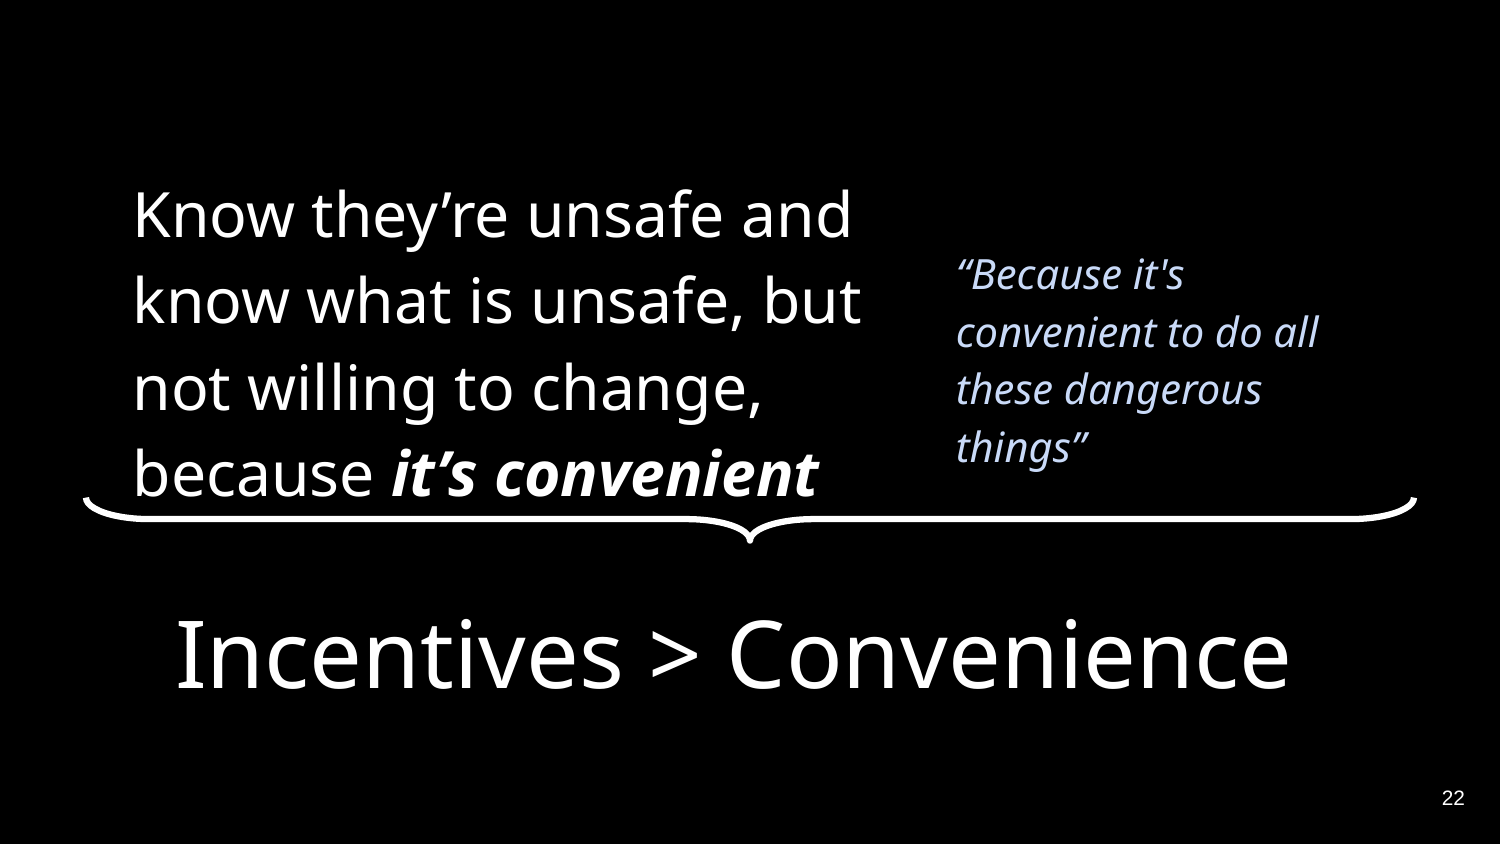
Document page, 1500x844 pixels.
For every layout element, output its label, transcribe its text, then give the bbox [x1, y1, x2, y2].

slide_number ‹#› [1389, 764, 1480, 830]
title Incentives > Convenience [126, 562, 1343, 695]
text_box [85, 497, 1414, 541]
list “Because it's convenient to do all these dangerous things” [940, 225, 1341, 468]
title Know they’re unsafe and know what is unsafe, but not willing to change, because it’s convenient [117, 148, 941, 484]
